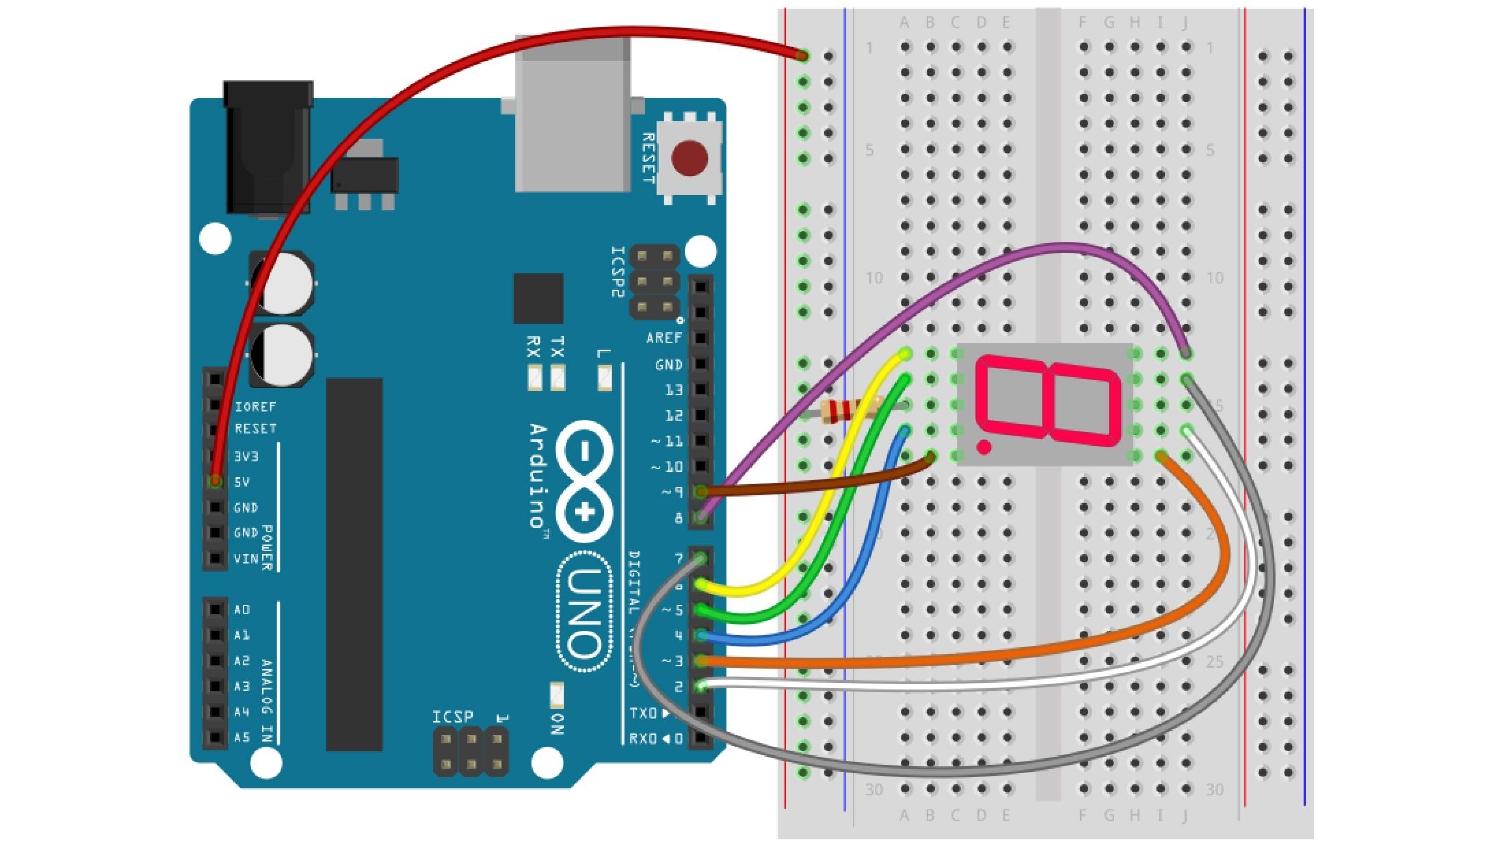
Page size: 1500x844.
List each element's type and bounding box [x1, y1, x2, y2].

picture [180, 0, 1320, 844]
